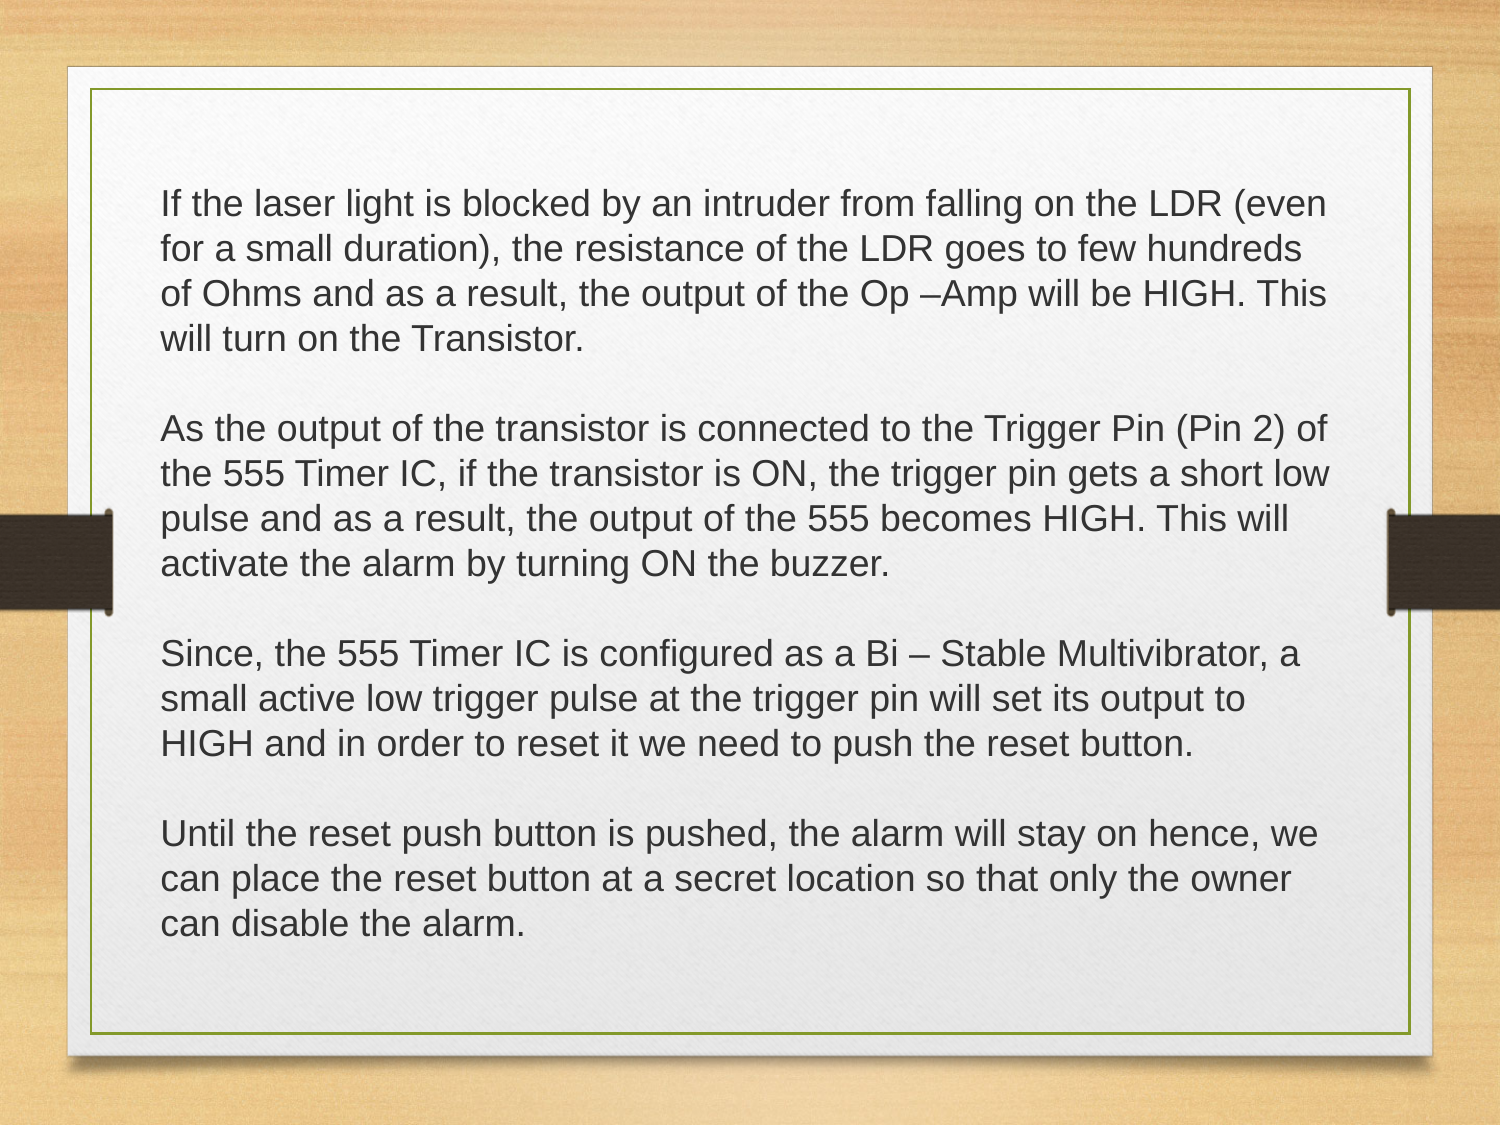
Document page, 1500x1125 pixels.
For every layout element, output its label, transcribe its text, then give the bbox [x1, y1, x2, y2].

picture [0, 0, 1500, 1125]
text_box If the laser light is blocked by an intruder from falling on the LDR (even for a small duration), the resistance of the LDR goes to few hundreds of Ohms and as a result, the output of the Op –Amp will be HIGH. This will turn on the Transistor. As the output of the transistor is connected to the Trigger Pin (Pin 2) of the 555 Timer IC, if the transistor is ON, the trigger pin gets a short low pulse and as a result, the output of the 555 becomes HIGH. This will activate the alarm by turning ON the buzzer. Since, the 555 Timer IC is configured as a Bi – Stable Multivibrator, a small active low trigger pulse at the trigger pin will set its output to HIGH and in order to reset it we need to push the reset button. Until the reset push button is pushed, the alarm will stay on hence, we can place the reset button at a secret location so that only the owner can disable the alarm. [145, 171, 1348, 952]
